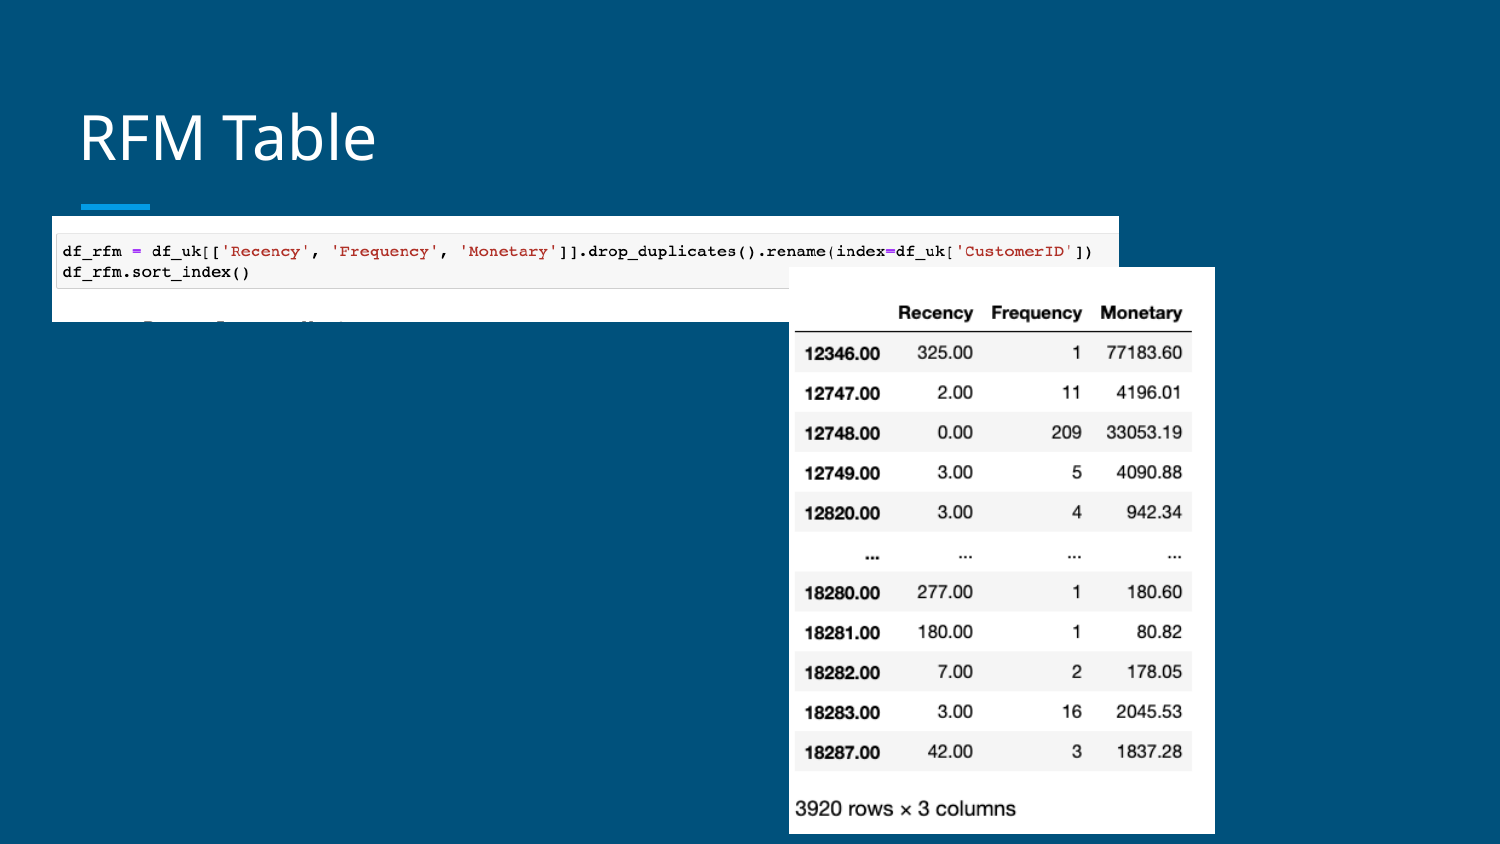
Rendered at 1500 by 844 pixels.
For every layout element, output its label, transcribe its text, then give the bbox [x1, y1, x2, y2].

title RFM Table [63, 75, 1437, 188]
picture [53, 217, 1214, 833]
